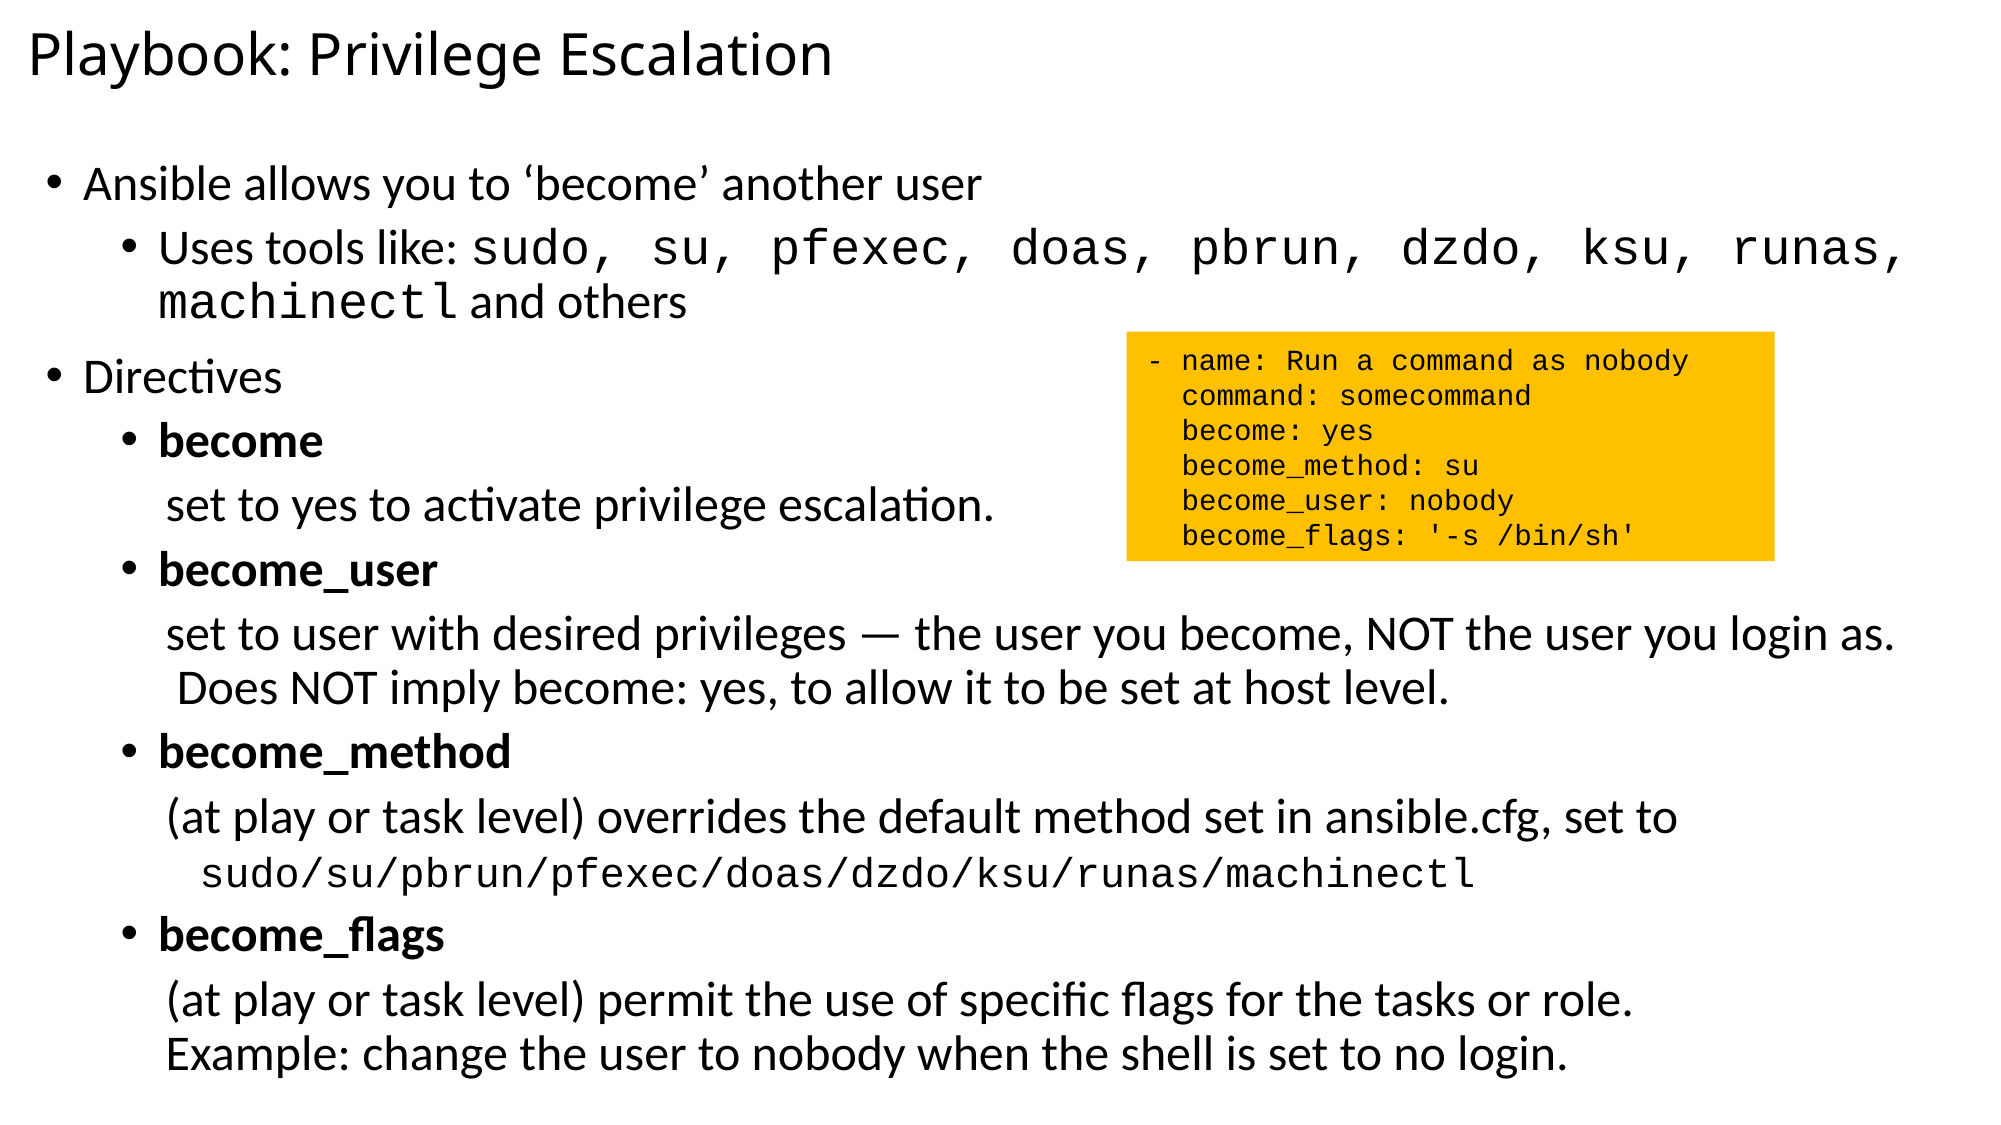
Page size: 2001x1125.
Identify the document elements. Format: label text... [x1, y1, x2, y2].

text_box - name: Run a command as nobody command: somecommand become: yes become_method: su become_user: nobody become_flags: '-s /bin/sh' [1126, 331, 1775, 562]
title Playbook: Privilege Escalation [12, 15, 1738, 98]
list Ansible allows you to ‘become’ another user Uses tools like: sudo, su, pfexec, doas, pbrun, dzdo, ksu, runas, machinectl and others Directives become set to yes to activate privilege escalation. become_user set to user with desired privileges — the user you become, NOT the user you login as. Does NOT imply become: yes, to allow it to be set at host level. become_method (at play or task level) overrides the default method set in ansible.cfg, set to sudo/su/pbrun/pfexec/doas/dzdo/ksu/runas/machinectl become_flags (at play or task level) permit the use of specific flags for the tasks or role. Example: change the user to nobody when the shell is set to no login. [30, 149, 1951, 976]
